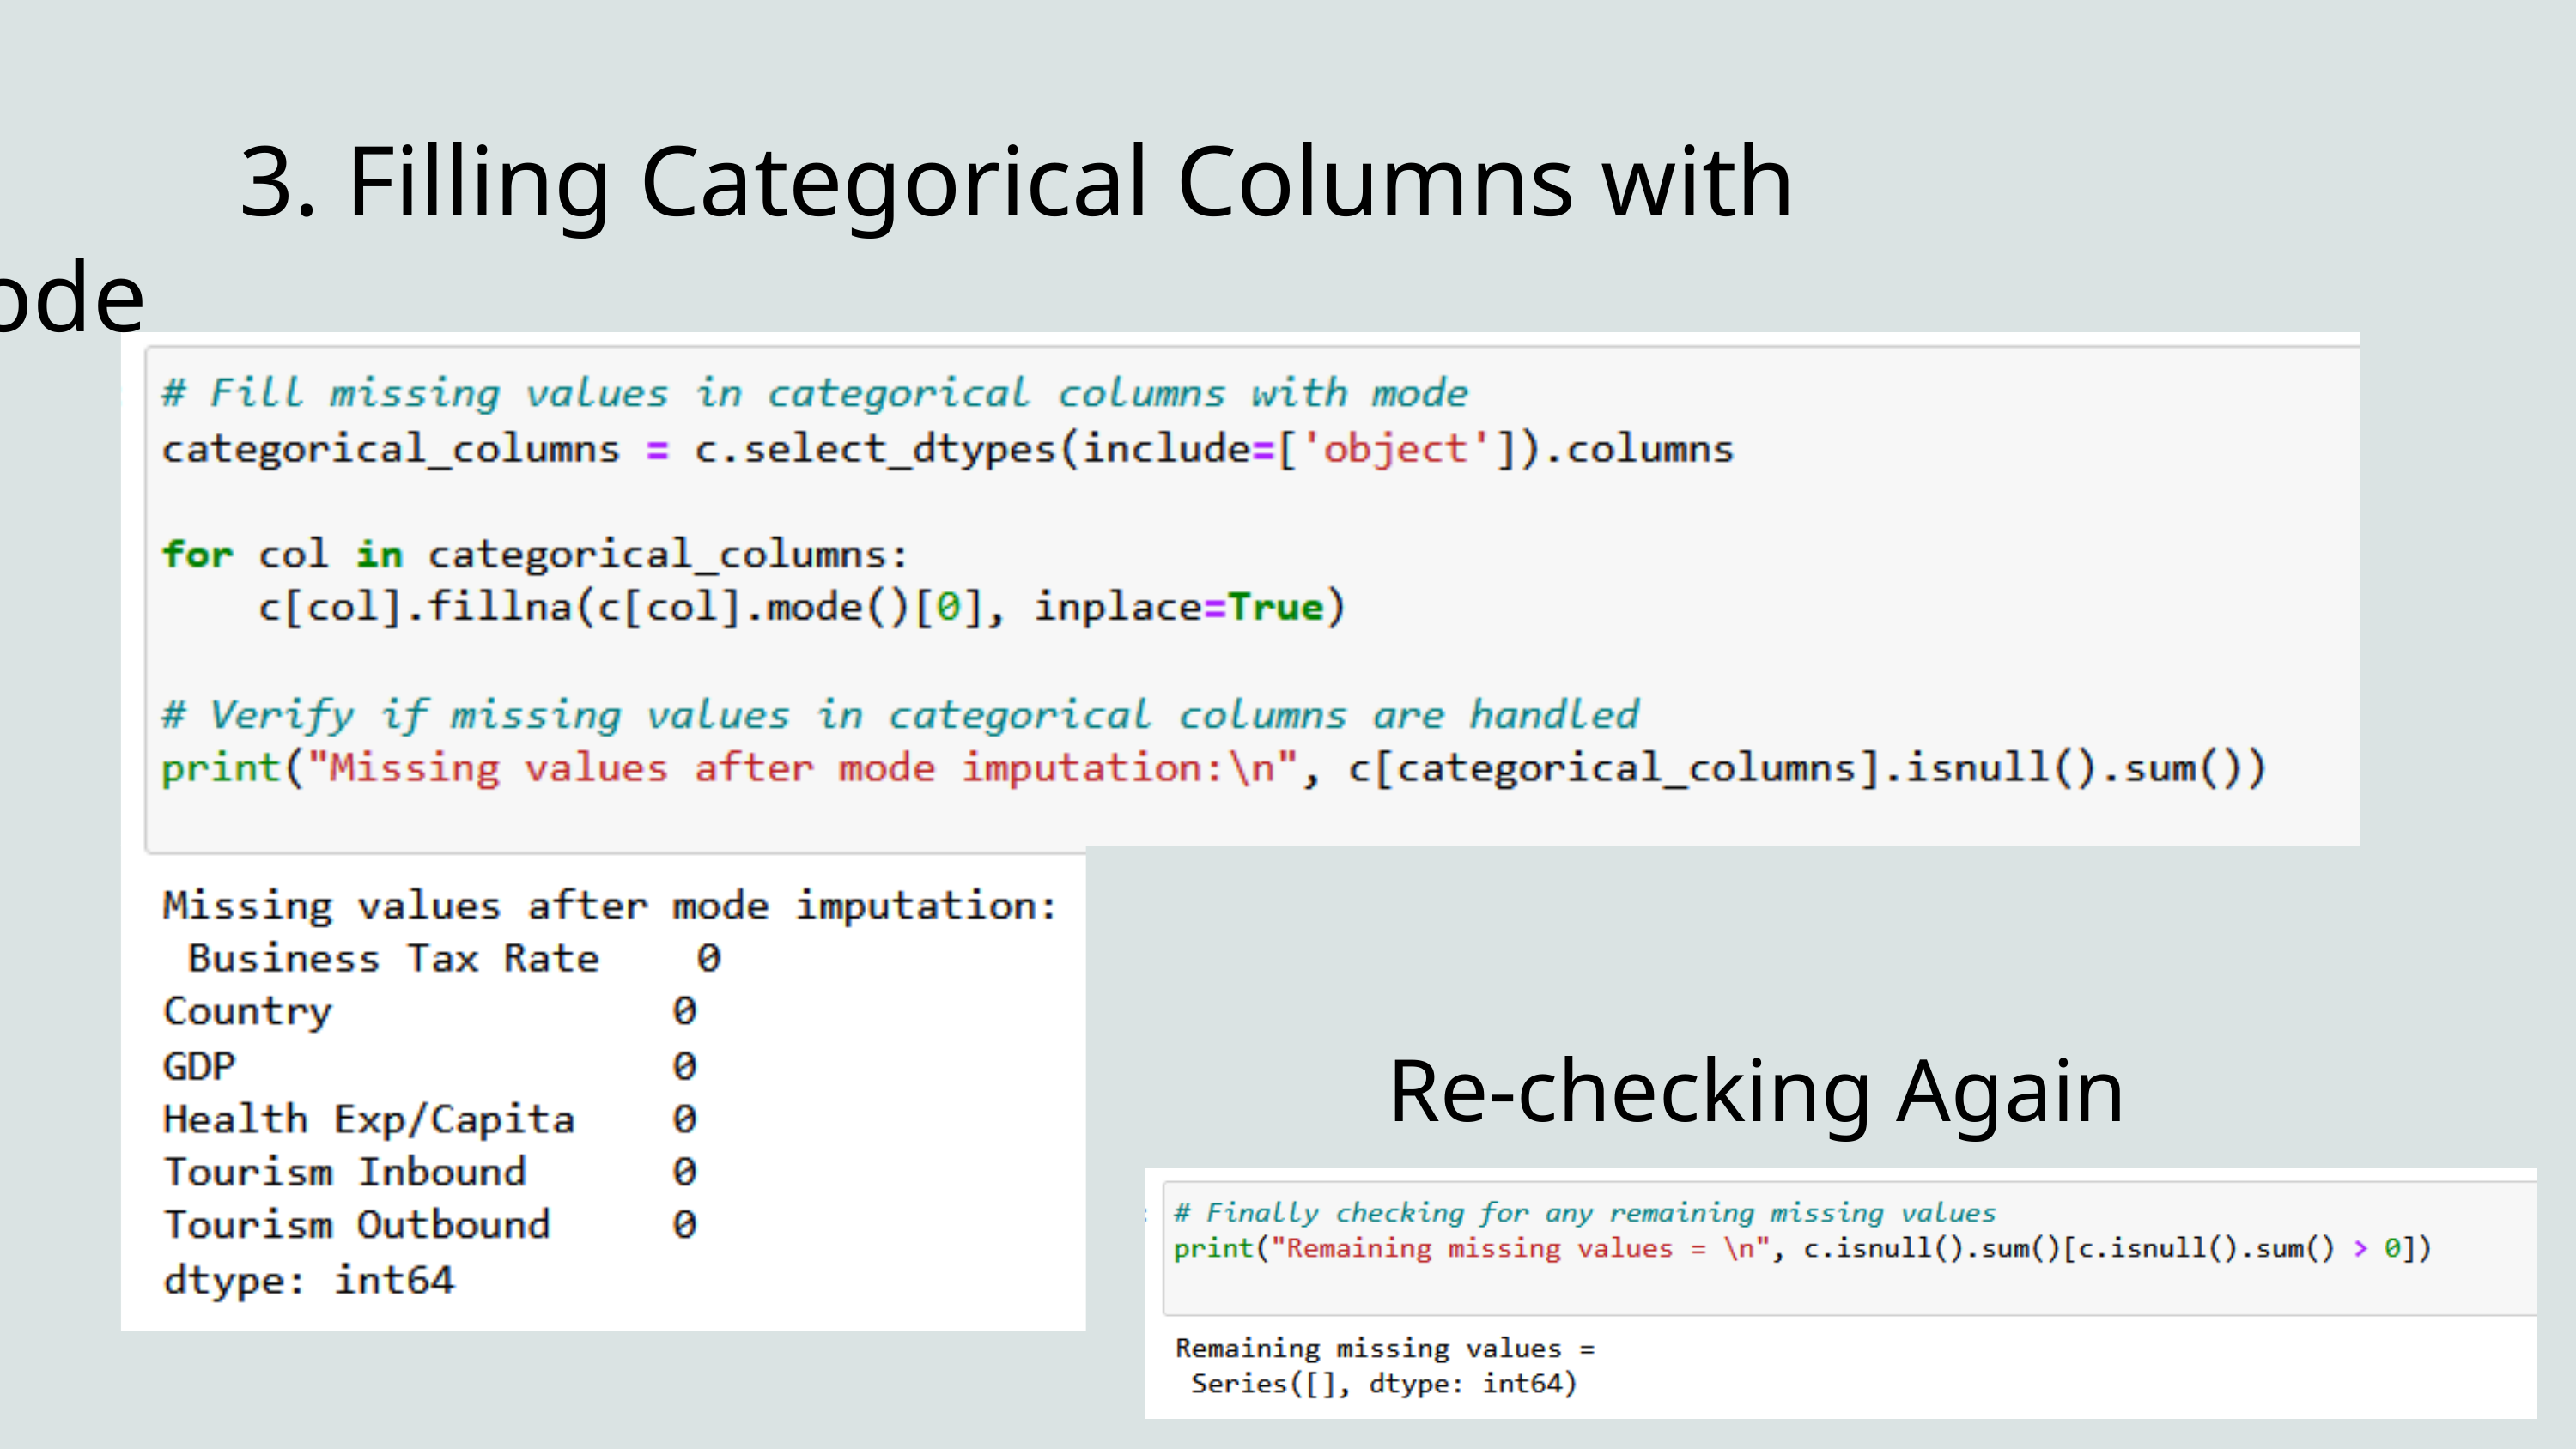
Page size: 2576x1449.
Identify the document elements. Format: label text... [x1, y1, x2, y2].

text_box Re-checking Again [1387, 1034, 2576, 1139]
text_box [120, 845, 1086, 1331]
text_box 3. Filling Categorical Columns with Mode [0, 119, 2071, 352]
text_box [1145, 1168, 2537, 1419]
text_box [120, 332, 2360, 846]
